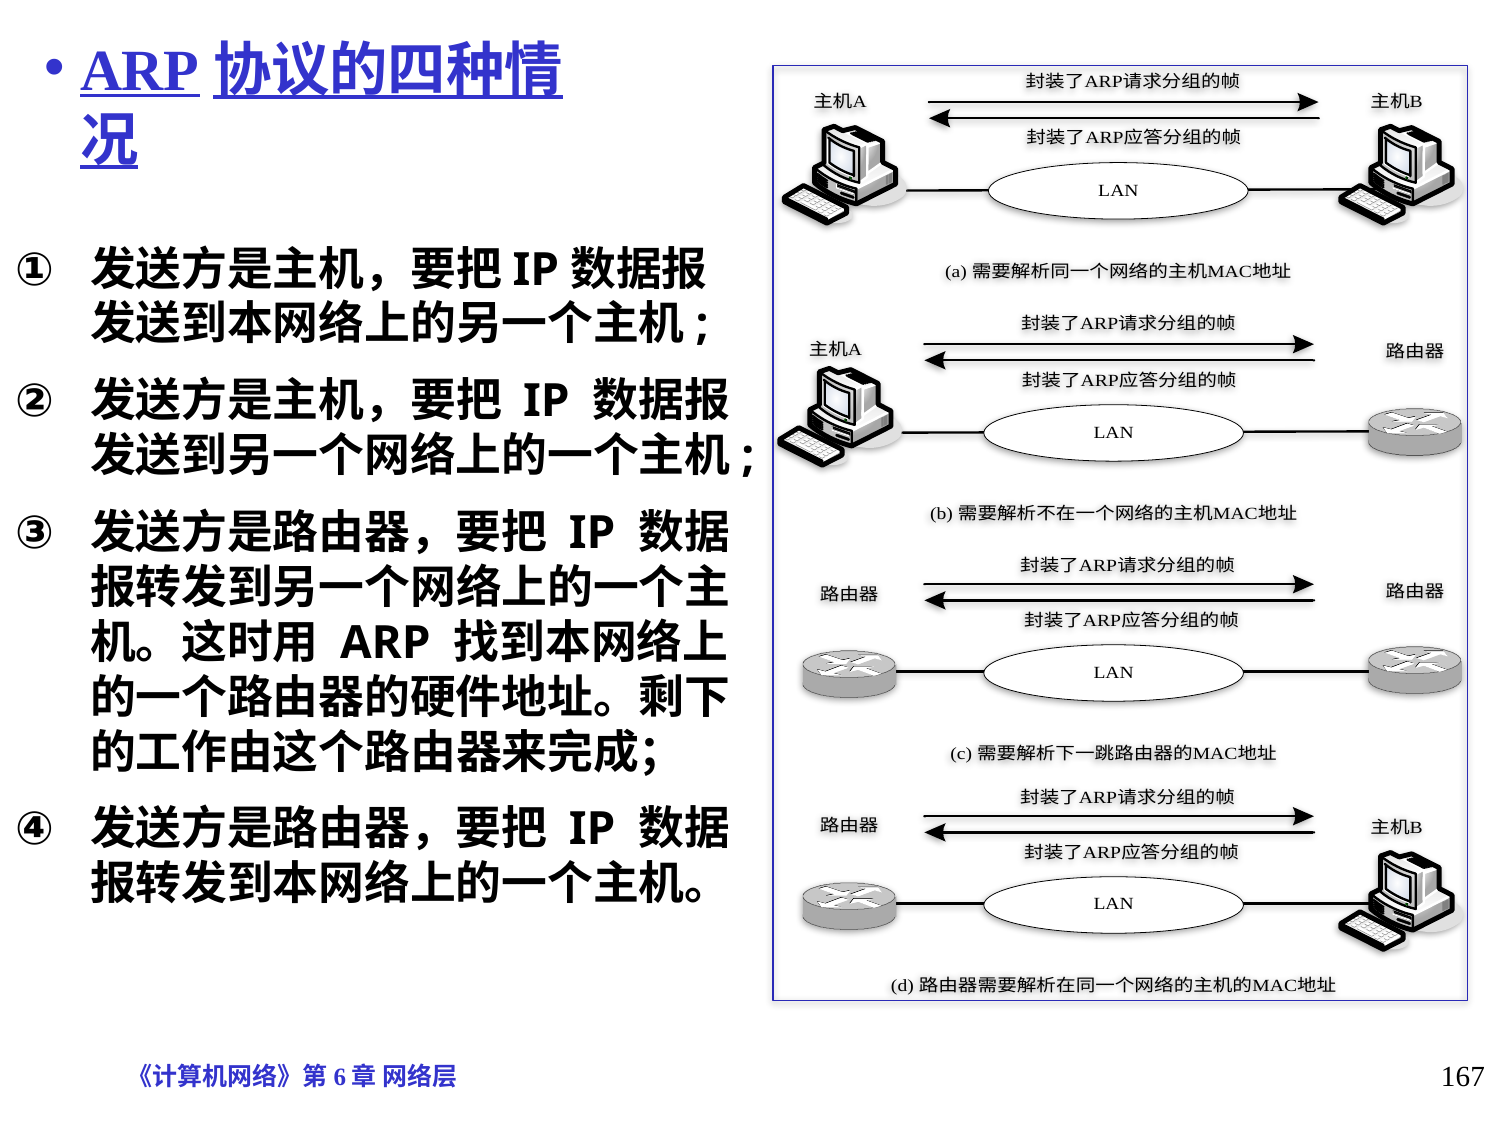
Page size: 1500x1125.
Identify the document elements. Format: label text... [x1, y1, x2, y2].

slide_number 167 [1187, 1049, 1500, 1125]
footer 《计算机网络》第6章 网络层 [112, 1022, 988, 1101]
text_box 发送方是主机，要把IP数据报发送到本网络上的另一个主机; 发送方是主机，要把 IP 数据报发送到另一个网络上的一个主机; 发送方是路由器，要把 IP 数据报转发到另一个网络上的一个主机。这时用 ARP 找到本网络上的一个路由器的硬件地址。剩下的工作由这个路由器来完成； 发送方是路由器，要把 IP 数据报转发到本网络上的一个主机。 [0, 231, 750, 964]
title ARP协议的四种情况 [29, 30, 633, 173]
picture [773, 66, 1468, 1000]
